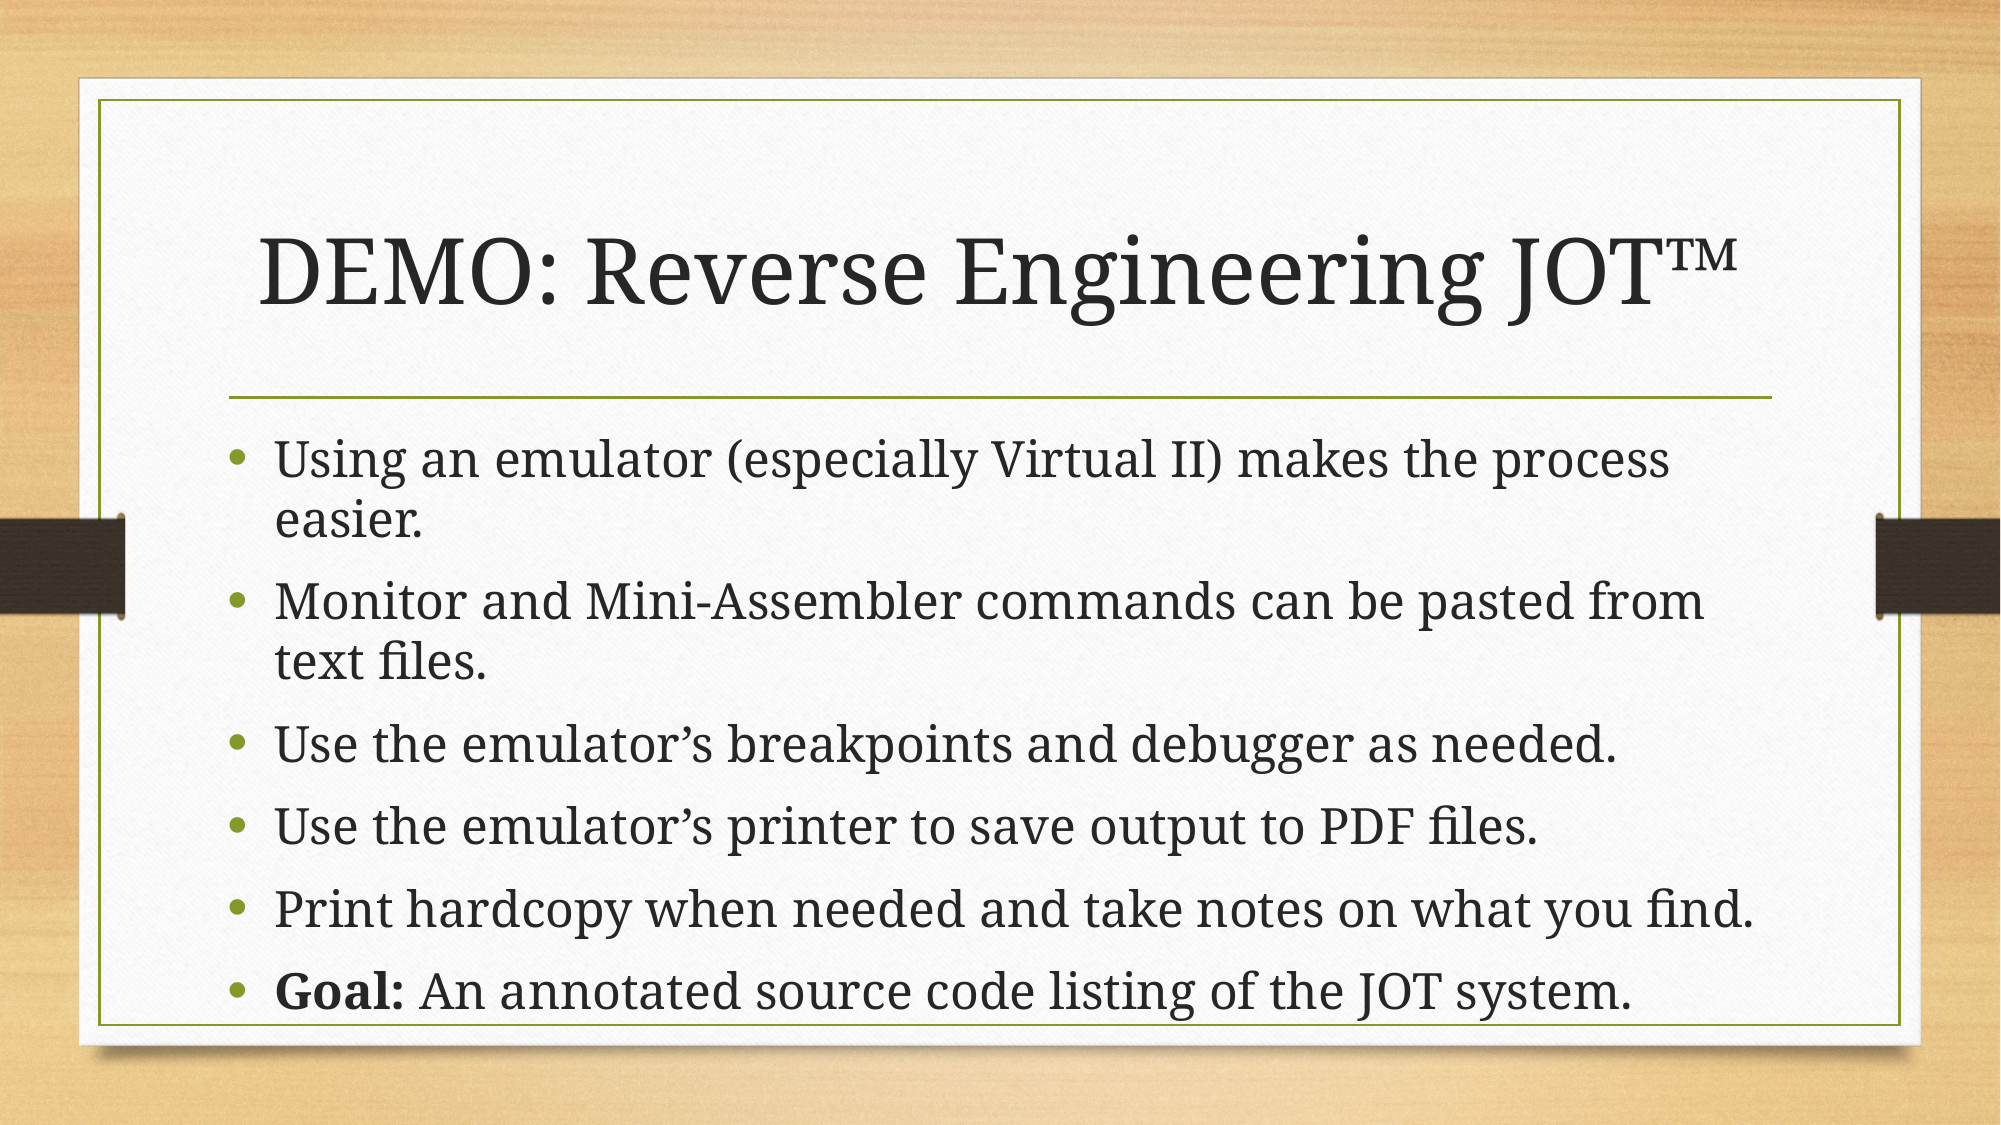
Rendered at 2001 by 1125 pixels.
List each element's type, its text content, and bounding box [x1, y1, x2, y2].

picture [0, 0, 2001, 1125]
title DEMO: Reverse Engineering JOT™ [212, 161, 1788, 375]
list Using an emulator (especially Virtual II) makes the process easier. Monitor and Mini-Assembler commands can be pasted from text files. Use the emulator’s breakpoints and debugger as needed. Use the emulator’s printer to save output to PDF files. Print hardcopy when needed and take notes on what you find. Goal: An annotated source code listing of the JOT system. [212, 419, 1788, 964]
